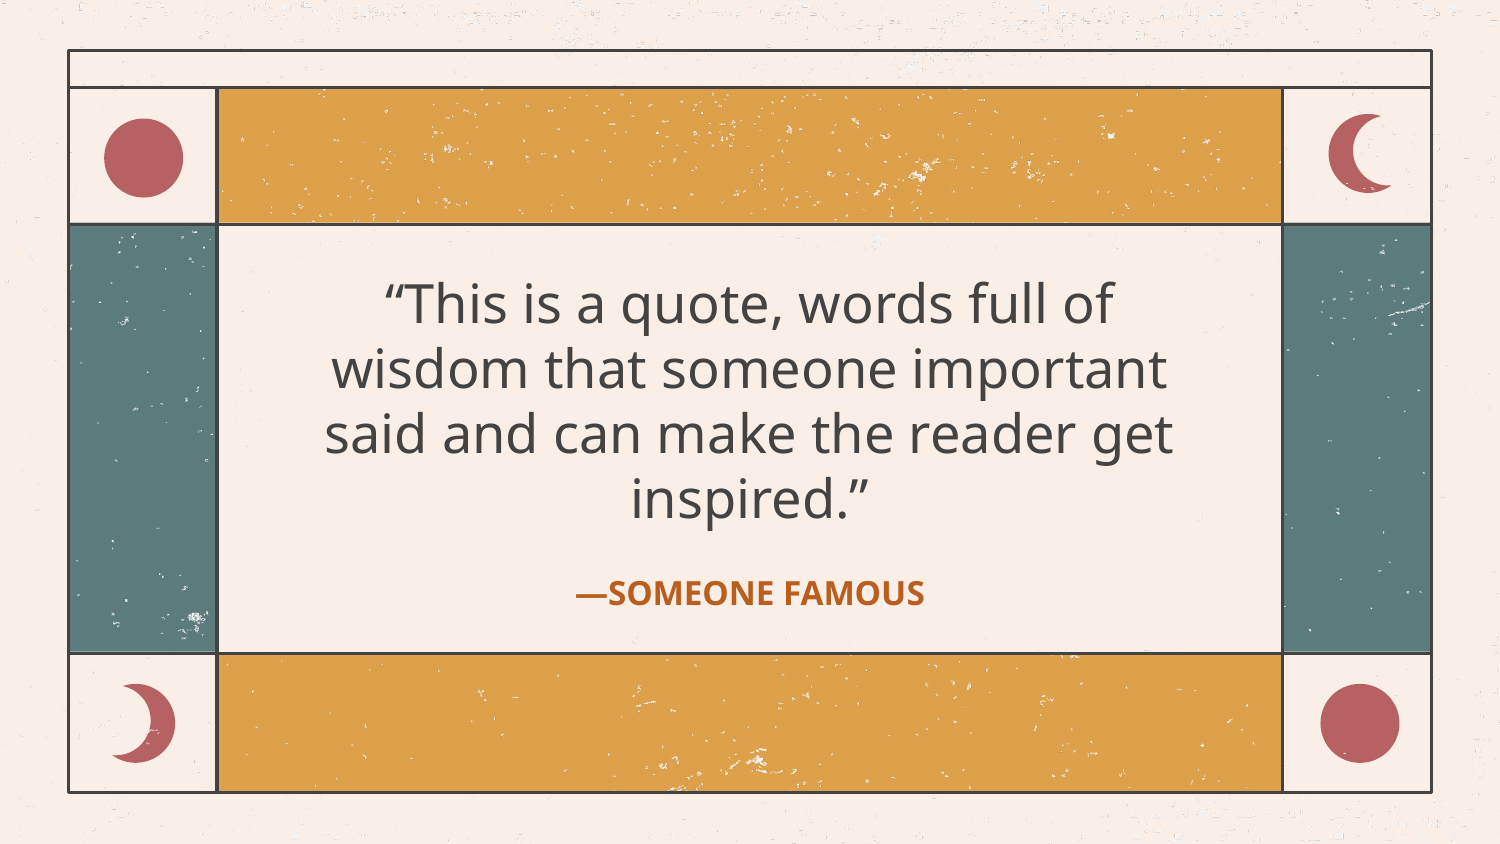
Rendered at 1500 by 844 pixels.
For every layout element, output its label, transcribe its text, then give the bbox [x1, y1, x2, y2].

picture [0, 0, 1500, 844]
subtitle “This is a quote, words full of wisdom that someone important said and can make the reader get inspired.” [303, 250, 1197, 548]
title —SOMEONE FAMOUS [239, 548, 1261, 637]
